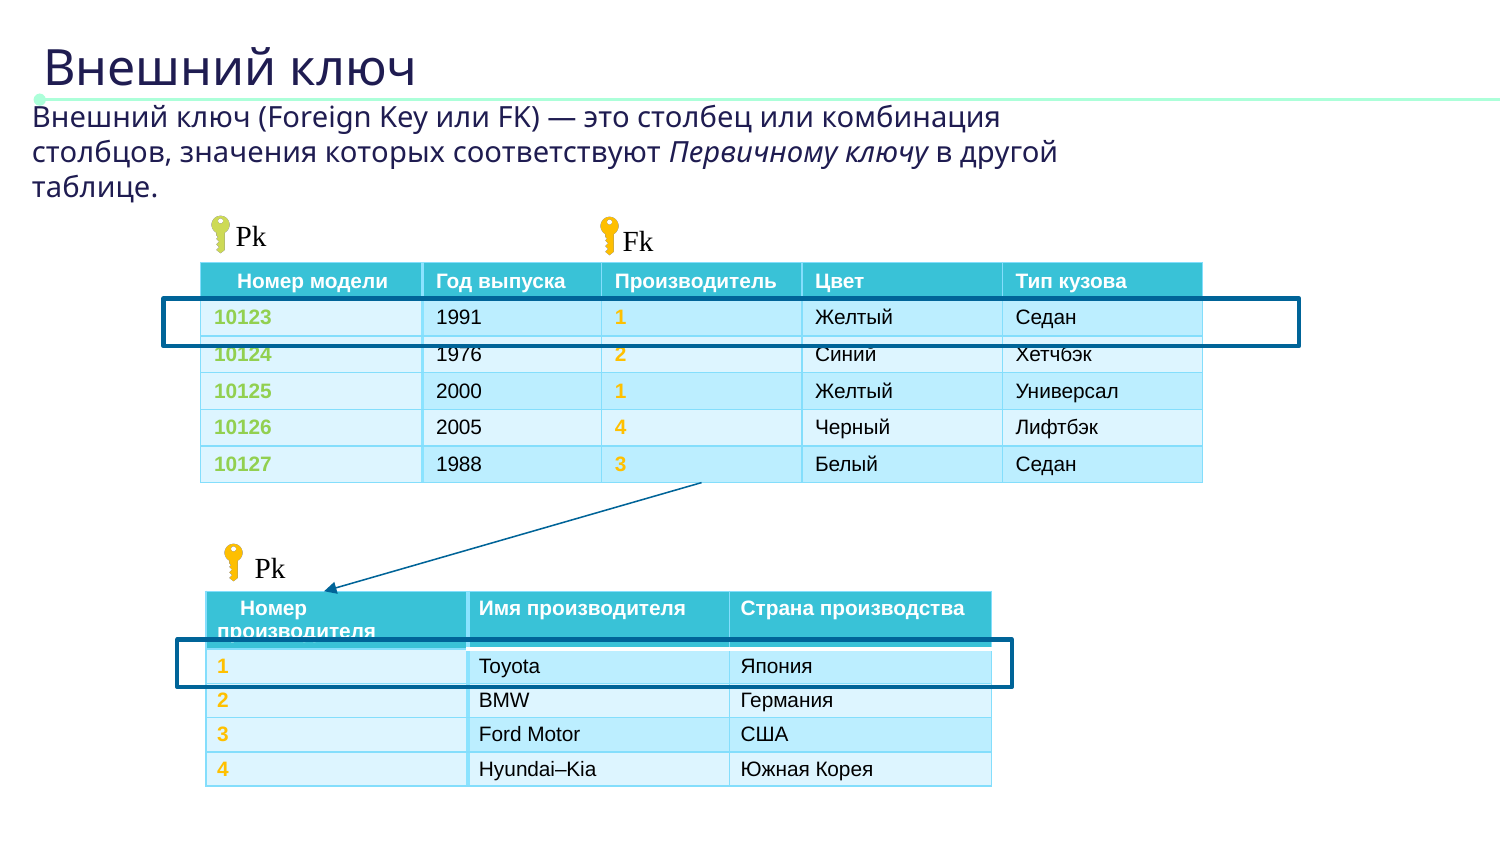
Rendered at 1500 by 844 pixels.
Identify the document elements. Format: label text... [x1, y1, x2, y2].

table_header Номер модели [201, 263, 421, 296]
table_header Тип кузова [1003, 263, 1202, 296]
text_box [200, 209, 299, 261]
text_box Pk [239, 541, 317, 592]
table_cell 10125 [201, 373, 421, 409]
table_cell 3 [602, 447, 801, 482]
text_box Внешний ключ (Foreign Key или FK) — это столбец или комбинация столбцов, значения которых соответствуют Первичному ключу в другой таблице. [16, 83, 1134, 172]
table_header Страна производства [730, 592, 991, 637]
table_cell Hyundai–Kia [470, 753, 729, 785]
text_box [323, 492, 702, 592]
table_cell Германия [730, 689, 991, 717]
table_cell Лифтбэк [1003, 410, 1202, 445]
text_box [161, 296, 1301, 348]
text_box [175, 637, 1014, 689]
table_header Цвет [803, 263, 1002, 296]
table_cell 2 [207, 689, 466, 717]
table_header Производитель [602, 263, 801, 296]
table_cell BMW [470, 689, 729, 717]
table_cell 1 [602, 373, 801, 409]
table_cell Белый [803, 447, 1002, 482]
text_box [588, 214, 687, 266]
table_header Имя производителя [470, 592, 729, 637]
table_cell Ford Motor [470, 718, 729, 751]
table_cell Южная Корея [730, 753, 991, 785]
table_cell 2000 [424, 373, 601, 409]
table_cell 10127 [201, 447, 421, 482]
table_header Год выпуска [424, 263, 601, 296]
table_cell Хетчбэк [1003, 348, 1202, 372]
table_cell 10124 [201, 348, 421, 372]
table_cell Желтый [803, 373, 1002, 409]
table_cell 3 [207, 718, 466, 751]
table_cell 1976 [424, 348, 601, 372]
table_cell 2 [602, 348, 801, 372]
table_cell 4 [207, 753, 466, 785]
table_cell Синий [803, 348, 1002, 372]
table_cell Седан [1003, 447, 1202, 482]
table_cell 1988 [424, 447, 601, 482]
table_cell 10126 [201, 410, 421, 445]
table_cell 2005 [424, 410, 601, 445]
table_header Номер производителя [207, 592, 466, 637]
title Внешний ключ [28, 20, 955, 83]
table_cell Универсал [1003, 373, 1202, 409]
table_cell Черный [803, 410, 1002, 445]
picture [213, 542, 254, 583]
table_cell 4 [602, 410, 801, 445]
table_cell США [730, 718, 991, 751]
